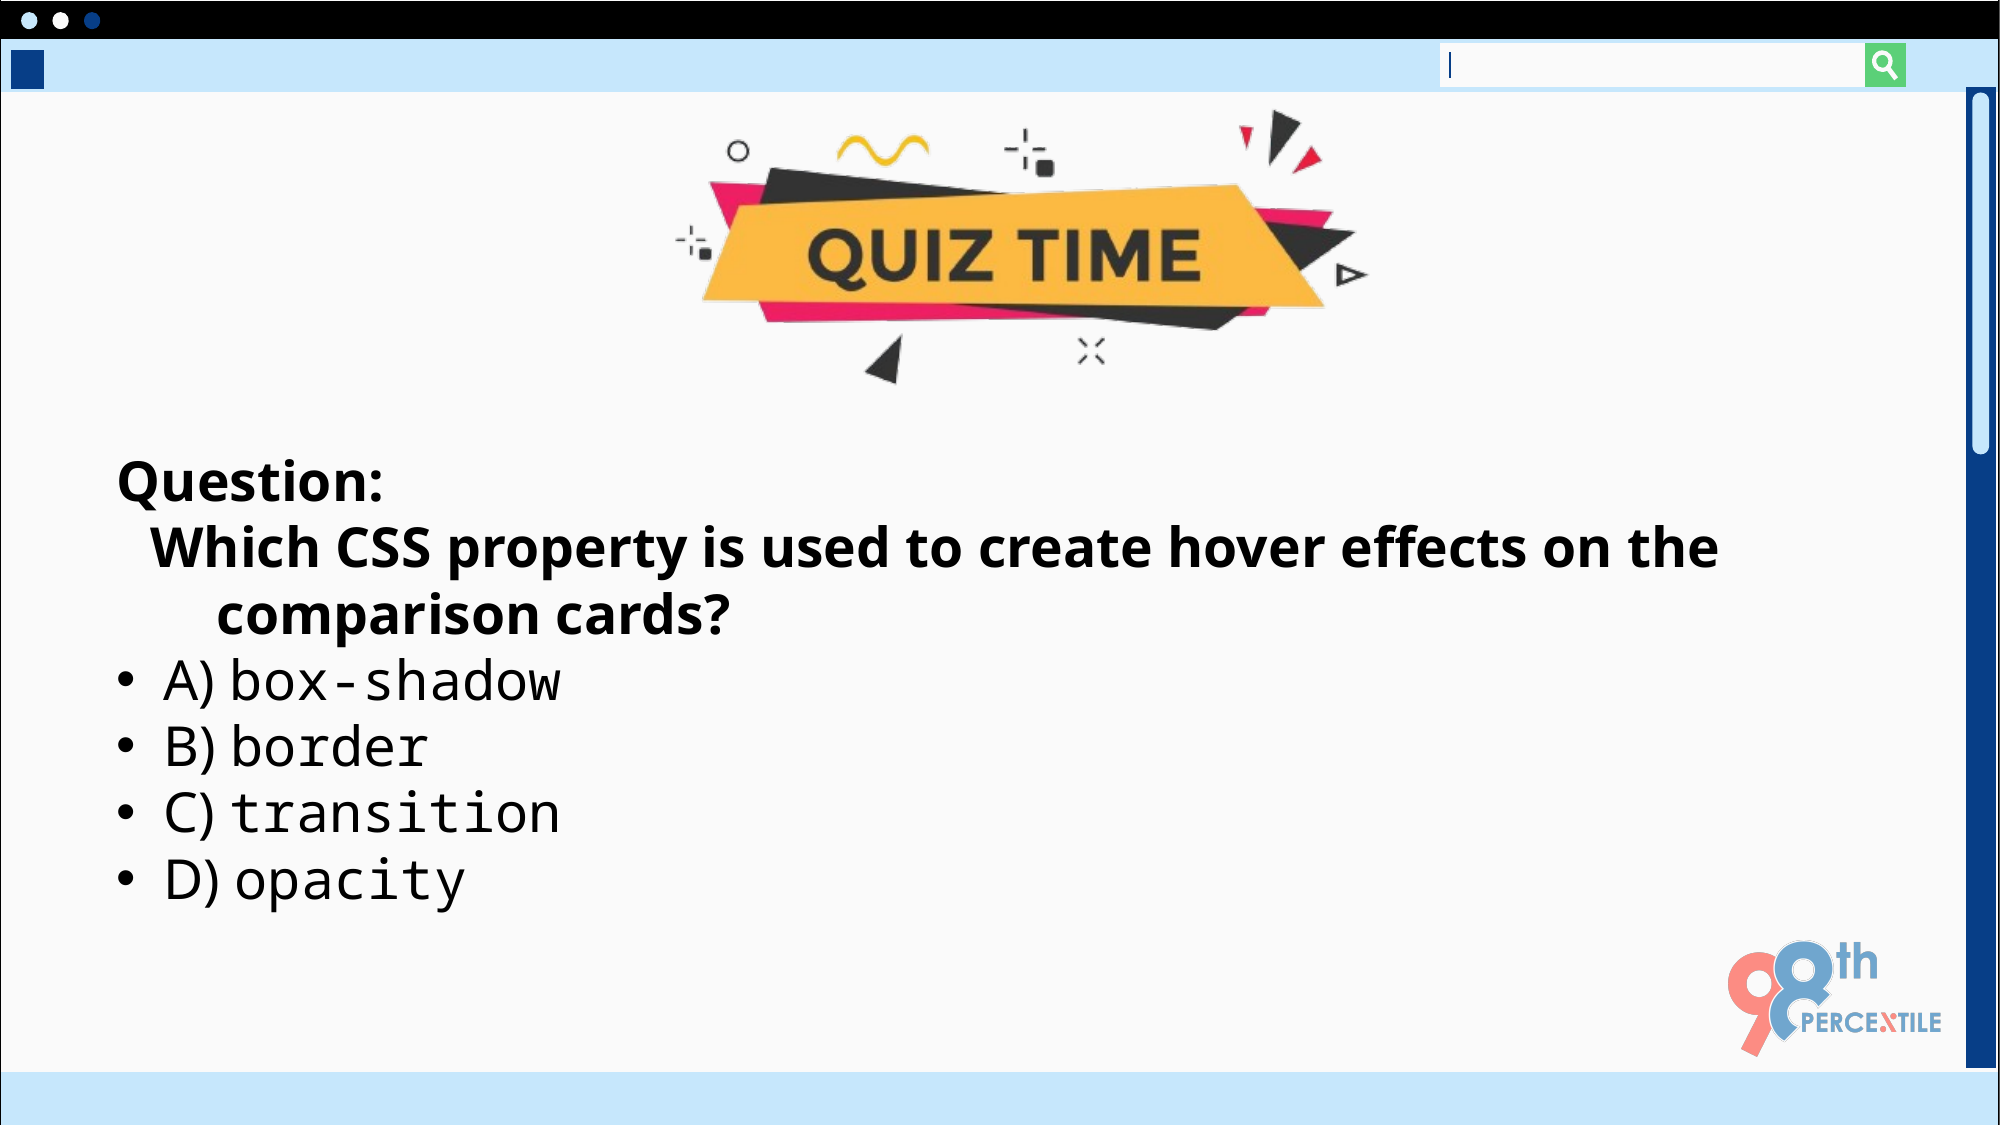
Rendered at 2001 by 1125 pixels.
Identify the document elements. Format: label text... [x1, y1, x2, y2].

picture [1724, 938, 1944, 1061]
picture [521, 0, 1479, 562]
subtitle Question: Which CSS property is used to create hover effects on the comparison cards? A) box-shadow B) border C) transition D) opacity [101, 431, 1834, 1001]
